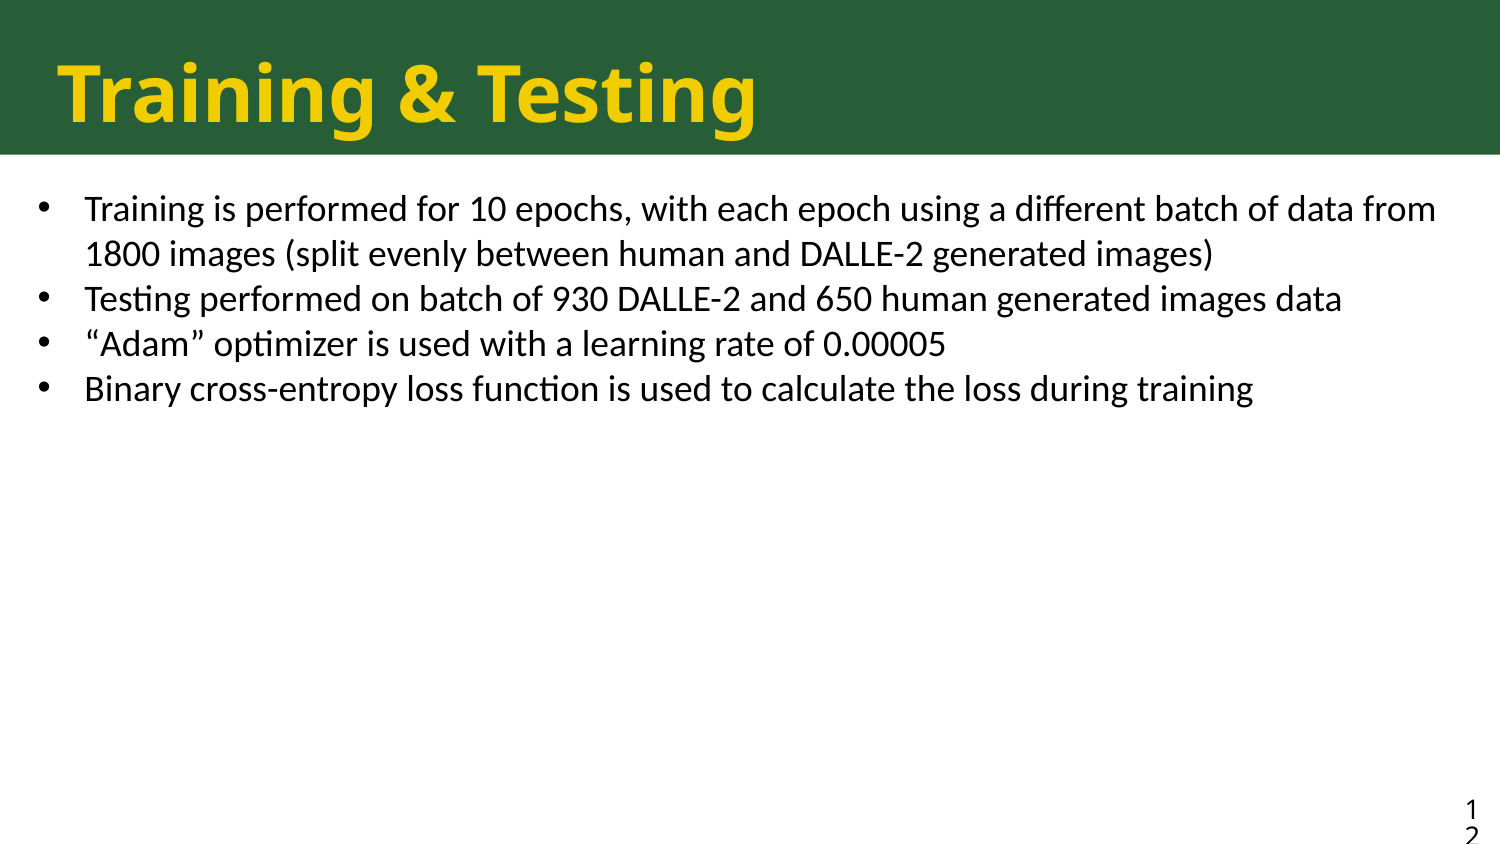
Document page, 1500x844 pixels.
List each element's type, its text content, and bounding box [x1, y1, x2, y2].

slide_number 12 [1458, 792, 1486, 844]
list Training is performed for 10 epochs, with each epoch using a different batch of data from 1800 images (split evenly between human and DALLE-2 generated images) Testing performed on batch of 930 DALLE-2 and 650 human generated images data “Adam” optimizer is used with a learning rate of 0.00005 Binary cross-entropy loss function is used to calculate the loss during training [37, 184, 1459, 594]
title Training & Testing [54, 41, 863, 184]
